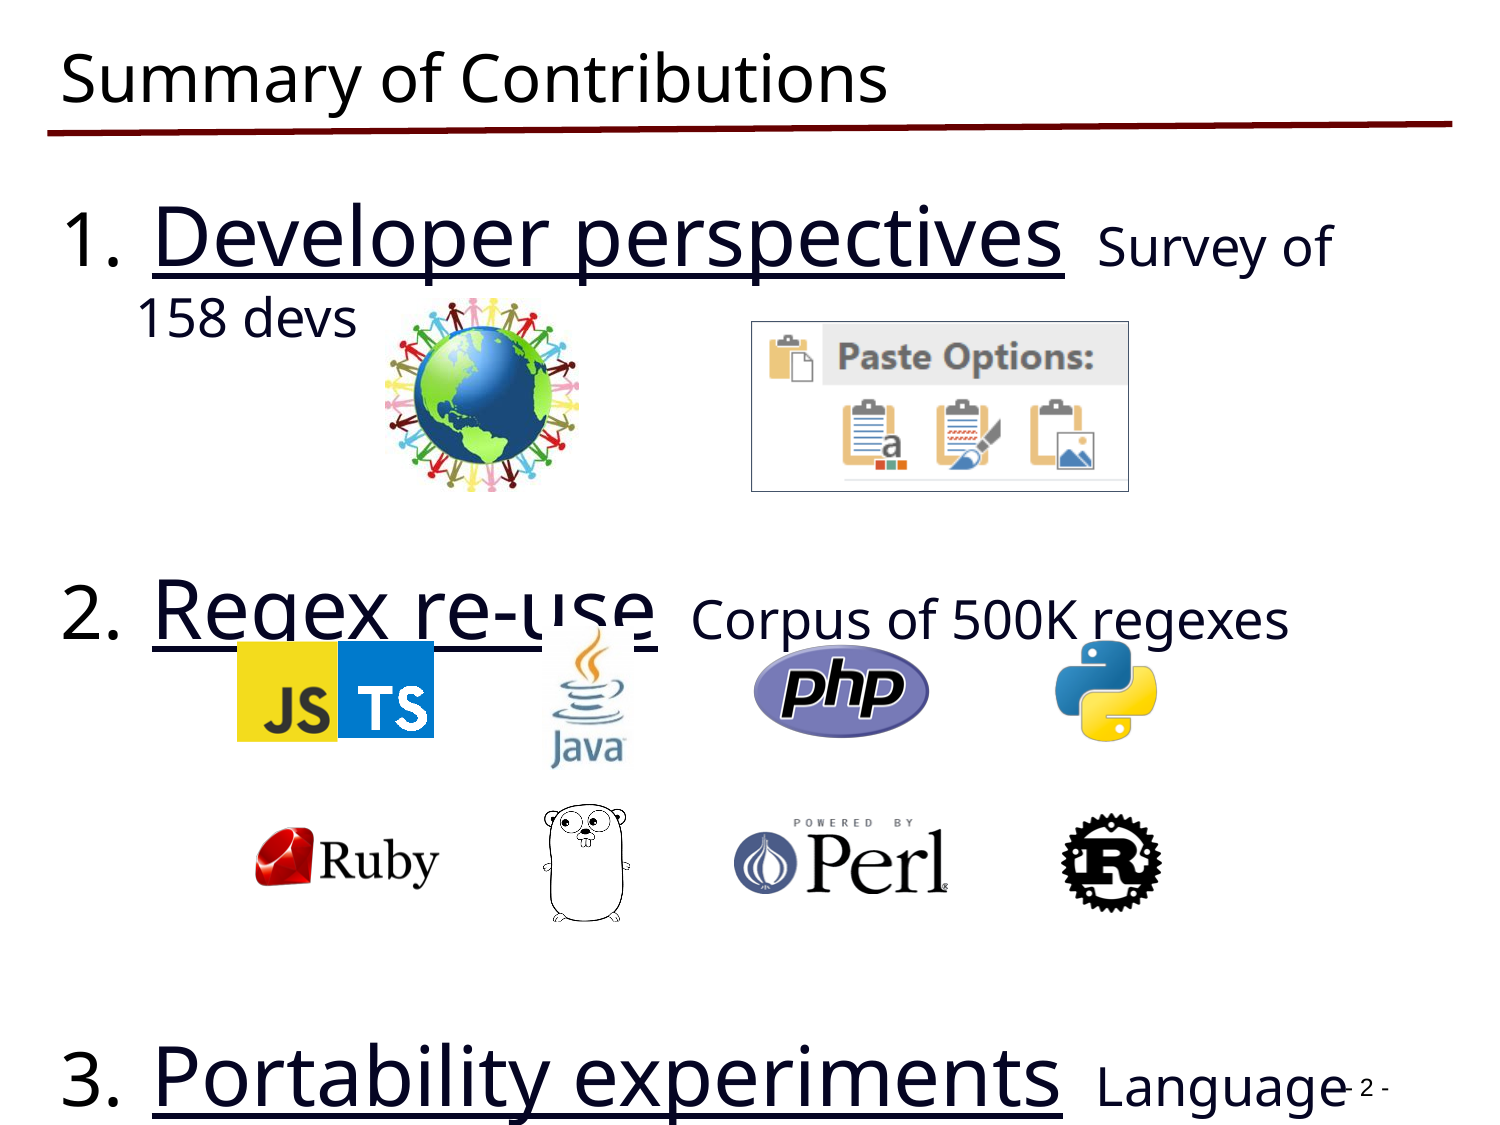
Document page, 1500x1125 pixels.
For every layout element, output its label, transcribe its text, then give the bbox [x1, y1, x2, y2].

picture [543, 804, 630, 922]
picture [248, 816, 444, 915]
picture [541, 626, 635, 770]
picture [750, 321, 1129, 493]
picture [750, 642, 932, 741]
picture [1060, 811, 1163, 915]
picture [734, 813, 948, 894]
picture [1048, 632, 1163, 747]
list Developer perspectives Survey of 158 devs Regex re-use Corpus of 500K regexes Portability experiments Language differences [45, 83, 1450, 942]
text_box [237, 641, 434, 742]
picture [385, 297, 580, 492]
title Summary of Contributions [45, 19, 1366, 125]
